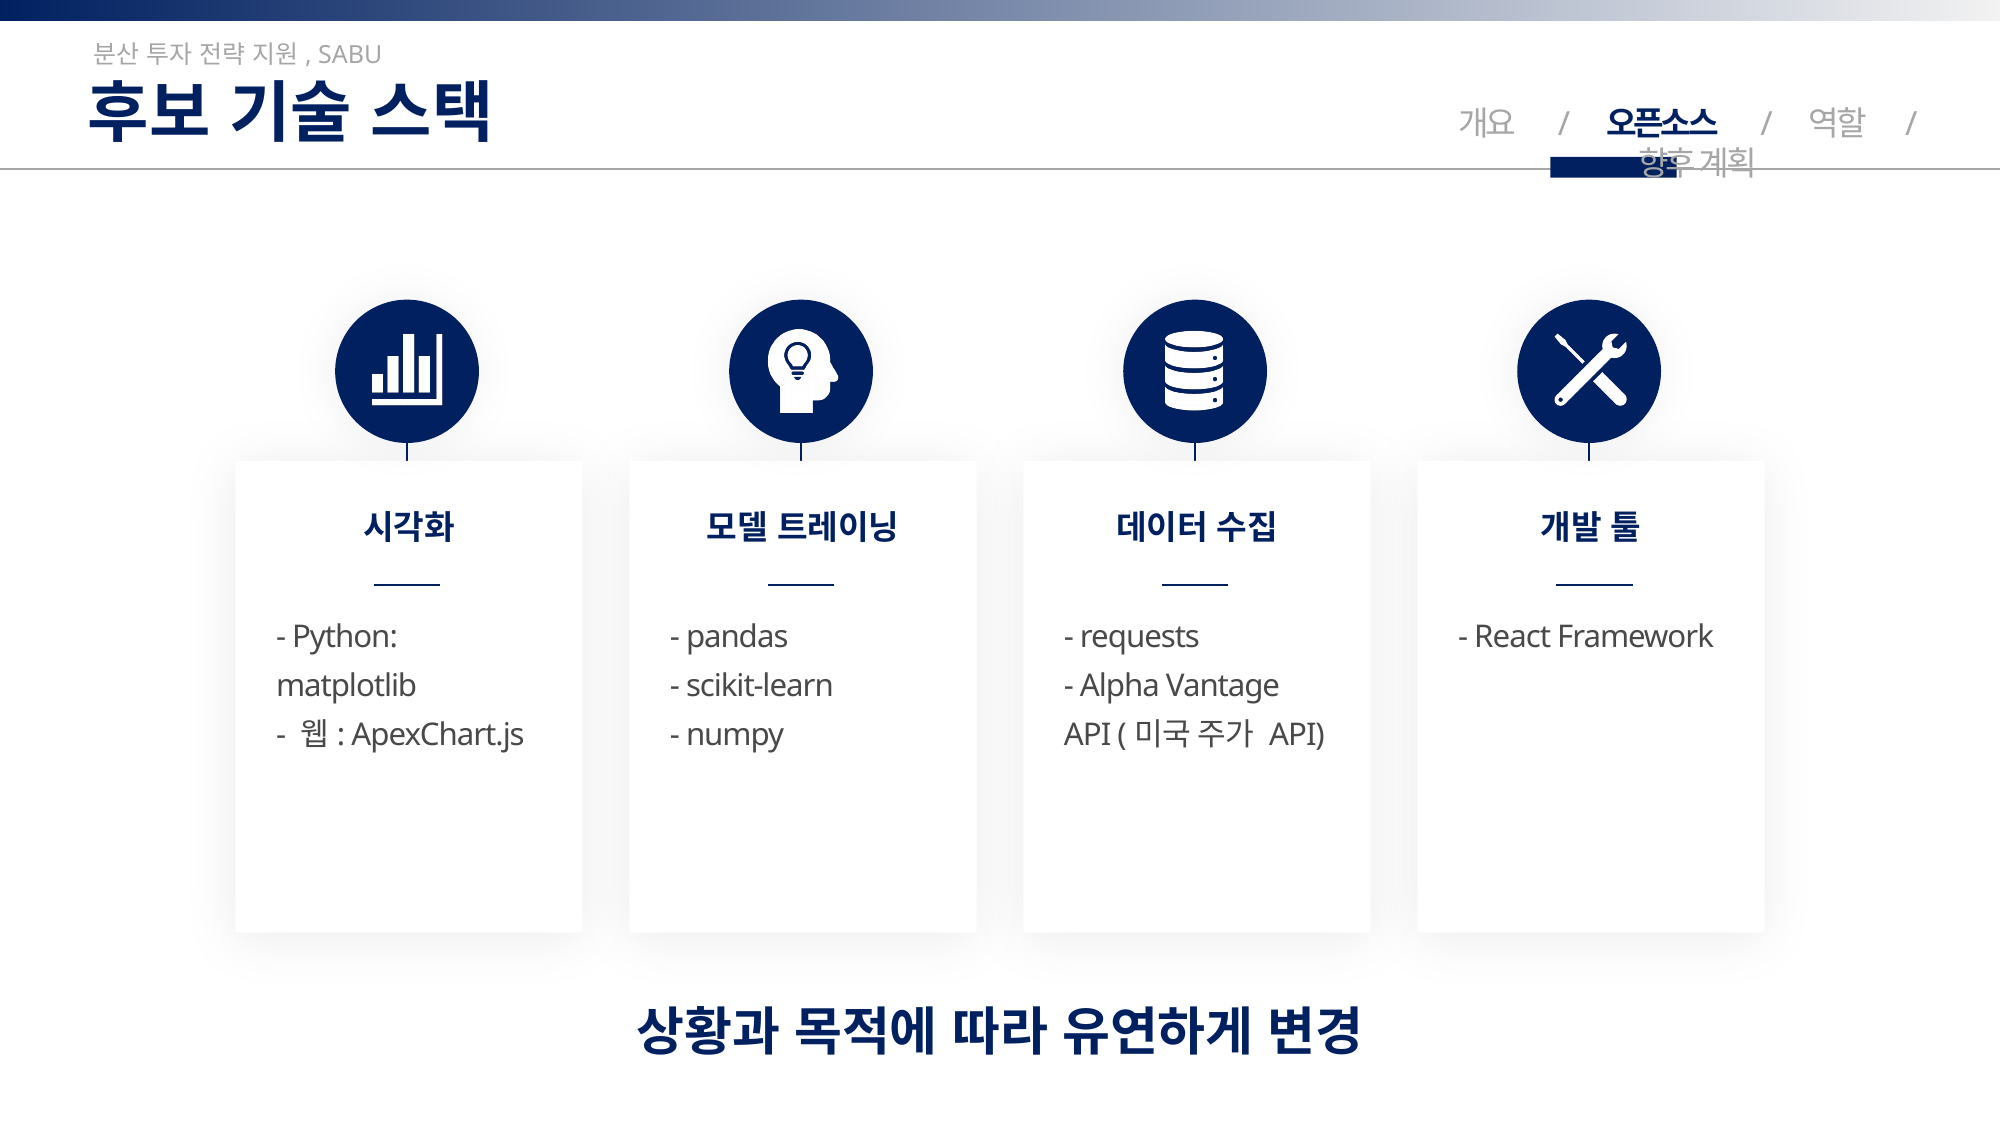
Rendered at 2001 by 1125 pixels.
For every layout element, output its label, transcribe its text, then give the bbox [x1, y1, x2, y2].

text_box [1022, 299, 1372, 934]
text_box 개요 / 오픈소스 / 역할 / 향후 계획 [1427, 170, 1968, 182]
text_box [1416, 299, 1766, 934]
text_box [0, 0, 2000, 22]
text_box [234, 299, 583, 934]
text_box 분산 투자 전략 지원, SABU [94, 38, 407, 69]
text_box 개요 / 오픈소스 / 역할 / 향후 계획 [1427, 102, 1968, 168]
text_box 후보 기술 스택 [87, 70, 690, 151]
text_box 상황과 목적에 따라 유연하게 변경 [630, 997, 1370, 1061]
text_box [628, 299, 978, 934]
